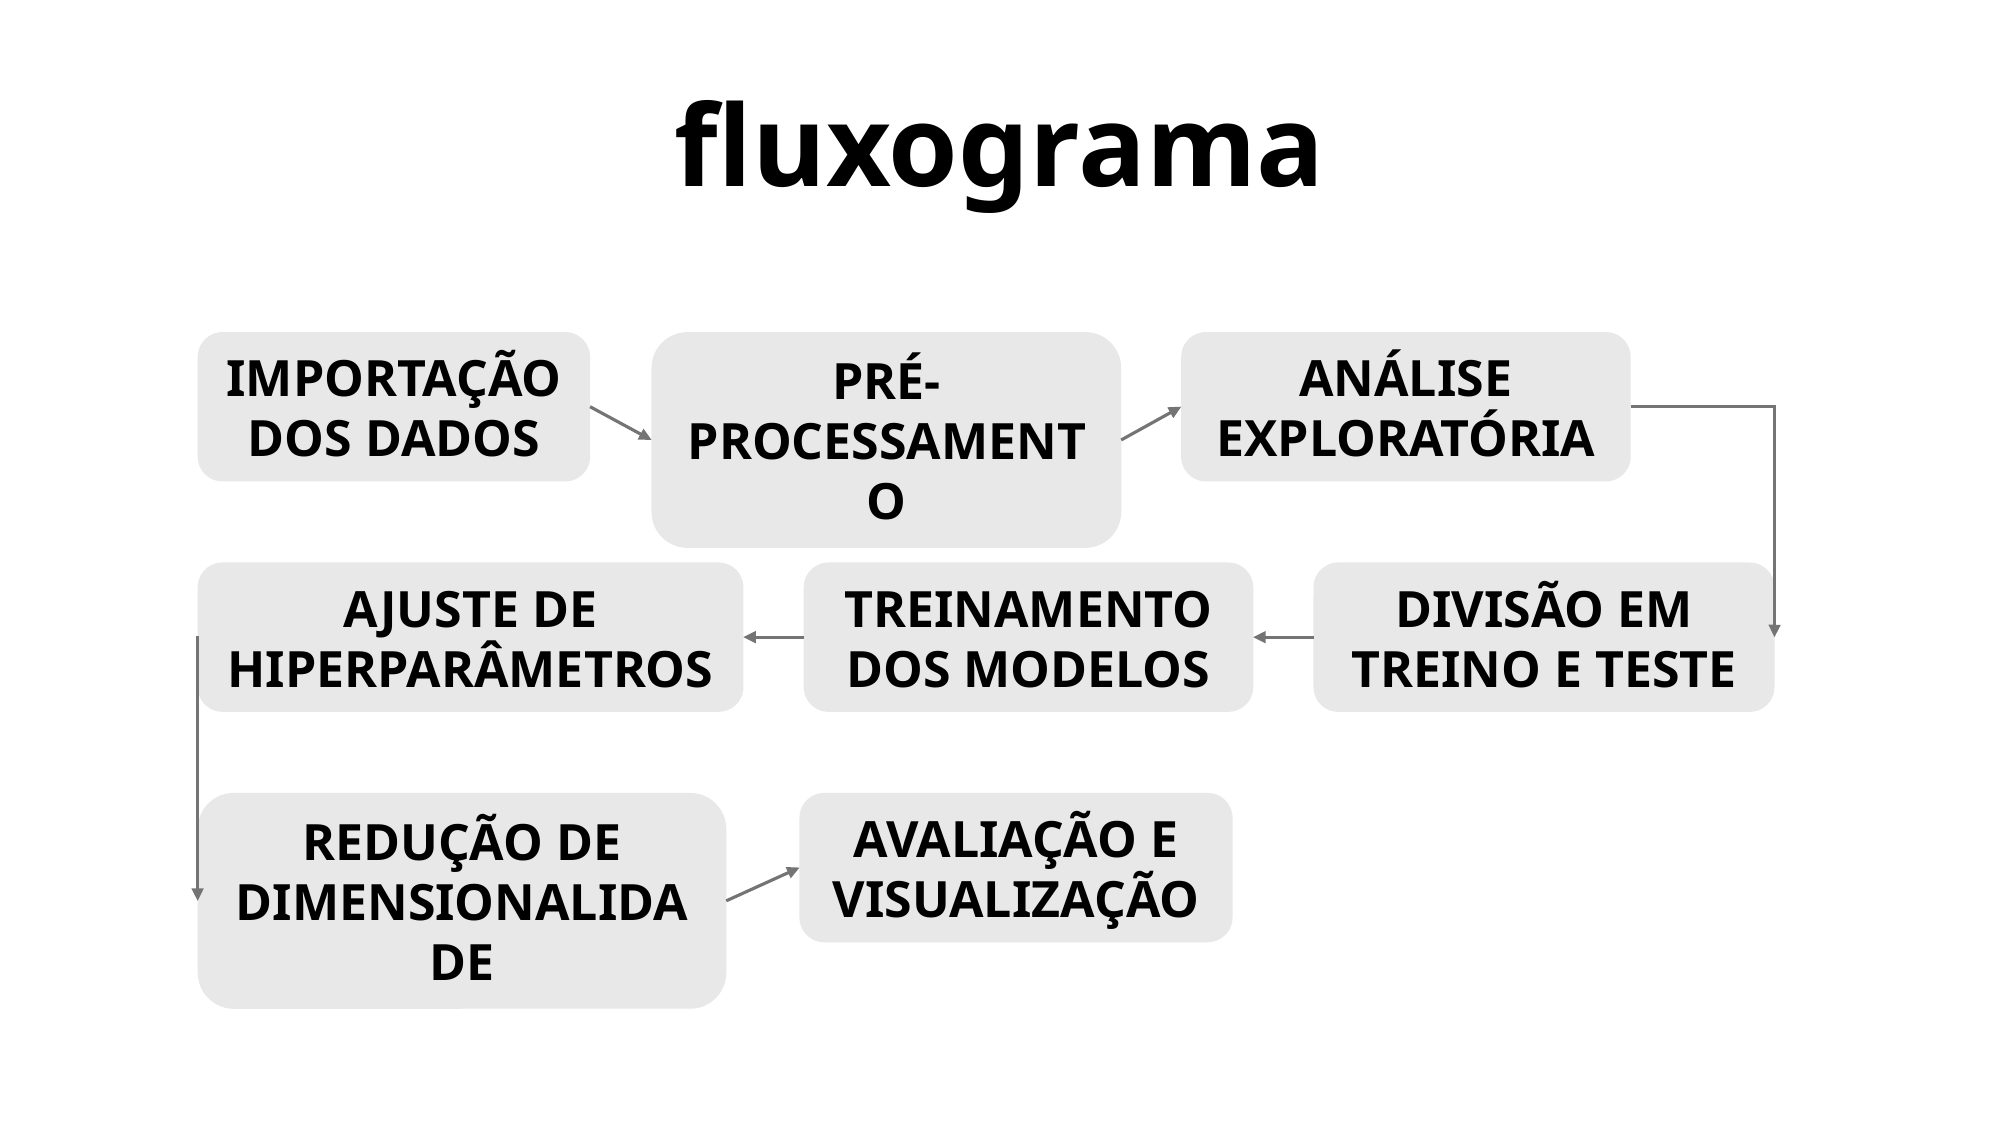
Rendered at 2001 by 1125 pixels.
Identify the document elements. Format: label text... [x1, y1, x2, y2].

text_box fluxograma [569, 67, 1431, 217]
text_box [197, 331, 1776, 945]
